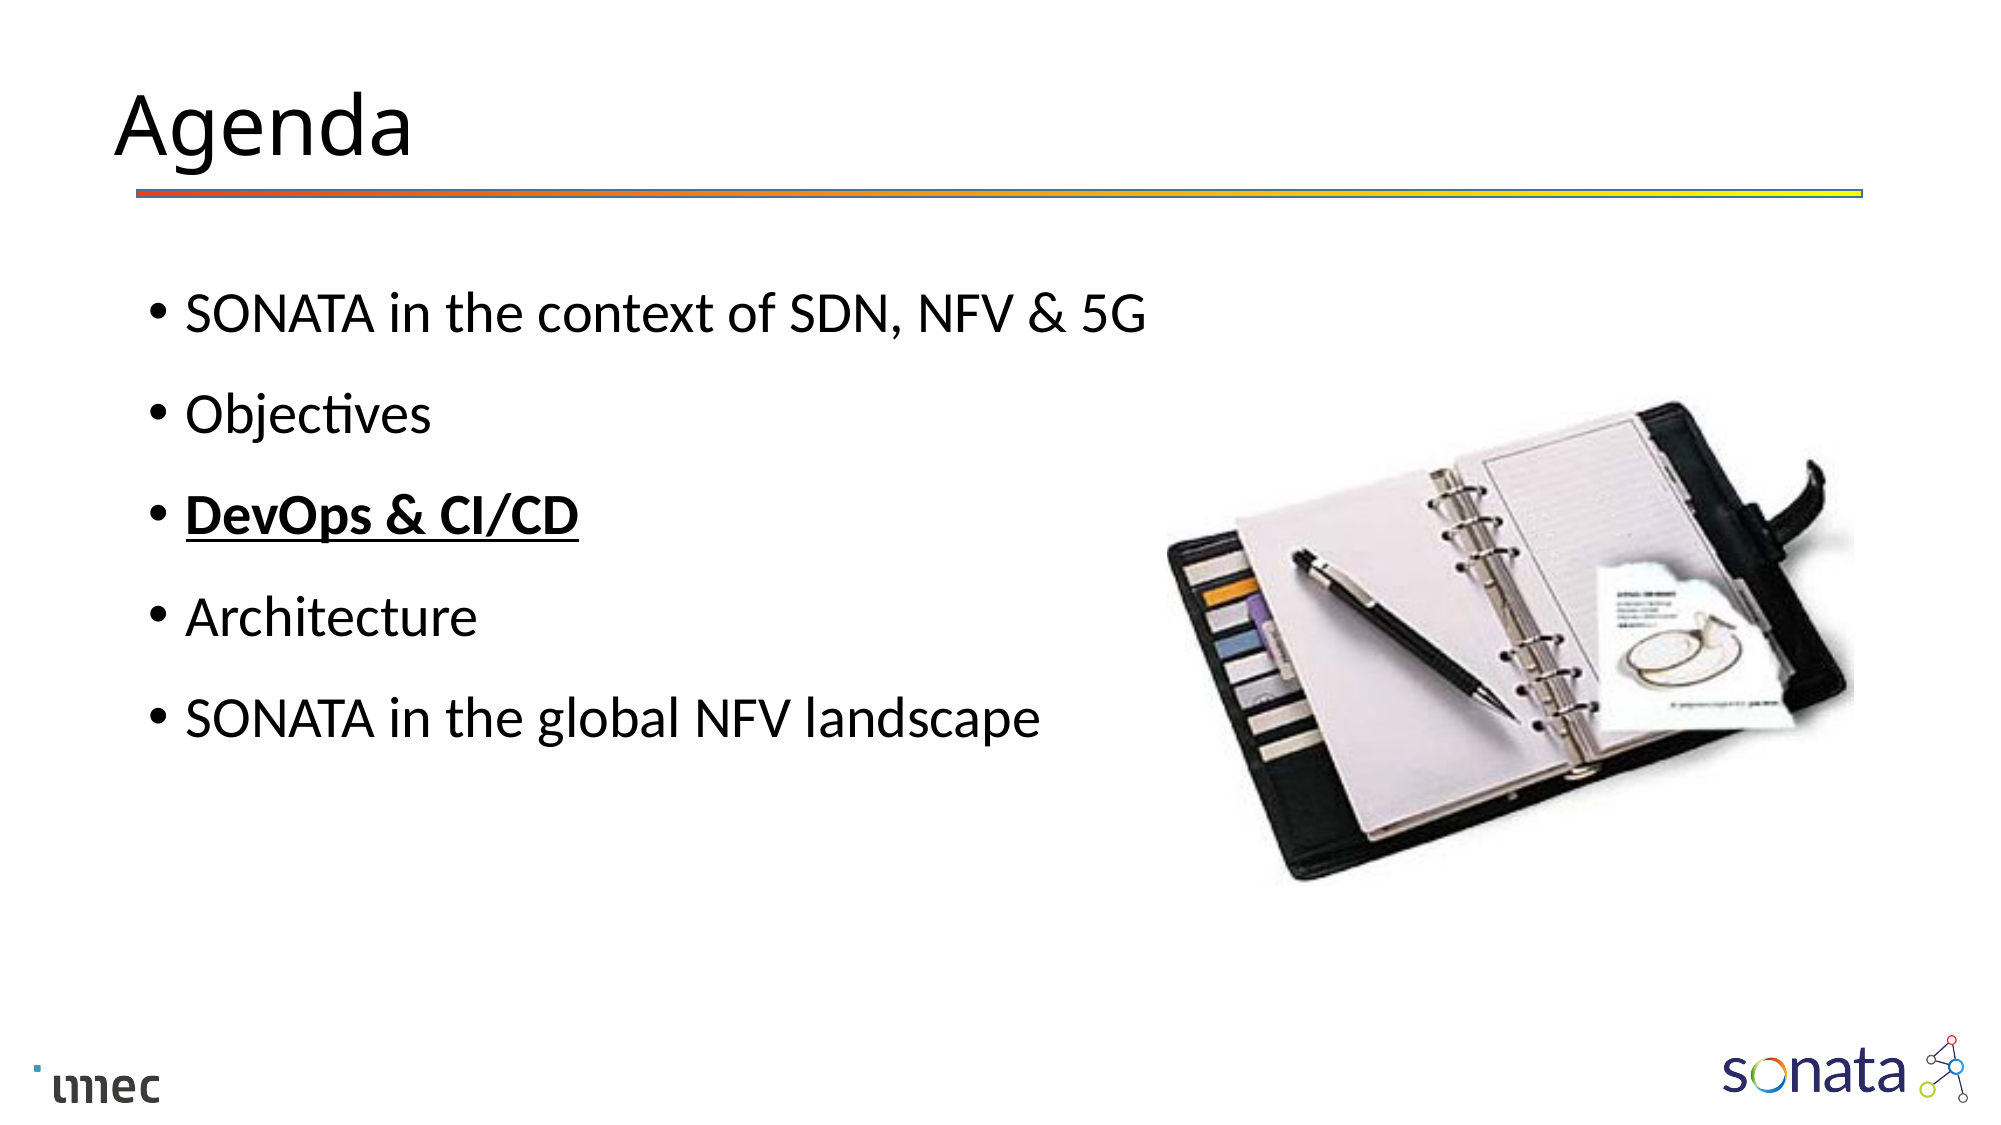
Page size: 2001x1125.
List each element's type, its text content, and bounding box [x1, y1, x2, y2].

picture [34, 1065, 99, 1103]
footer [99, 1042, 567, 1103]
title Agenda [99, 34, 1684, 223]
picture [1723, 1035, 1968, 1103]
list SONATA in the context of SDN, NFV & 5G Objectives DevOps & CI/CD Architecture SONATA in the global NFV landscape [133, 275, 1787, 875]
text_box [1167, 395, 1854, 887]
